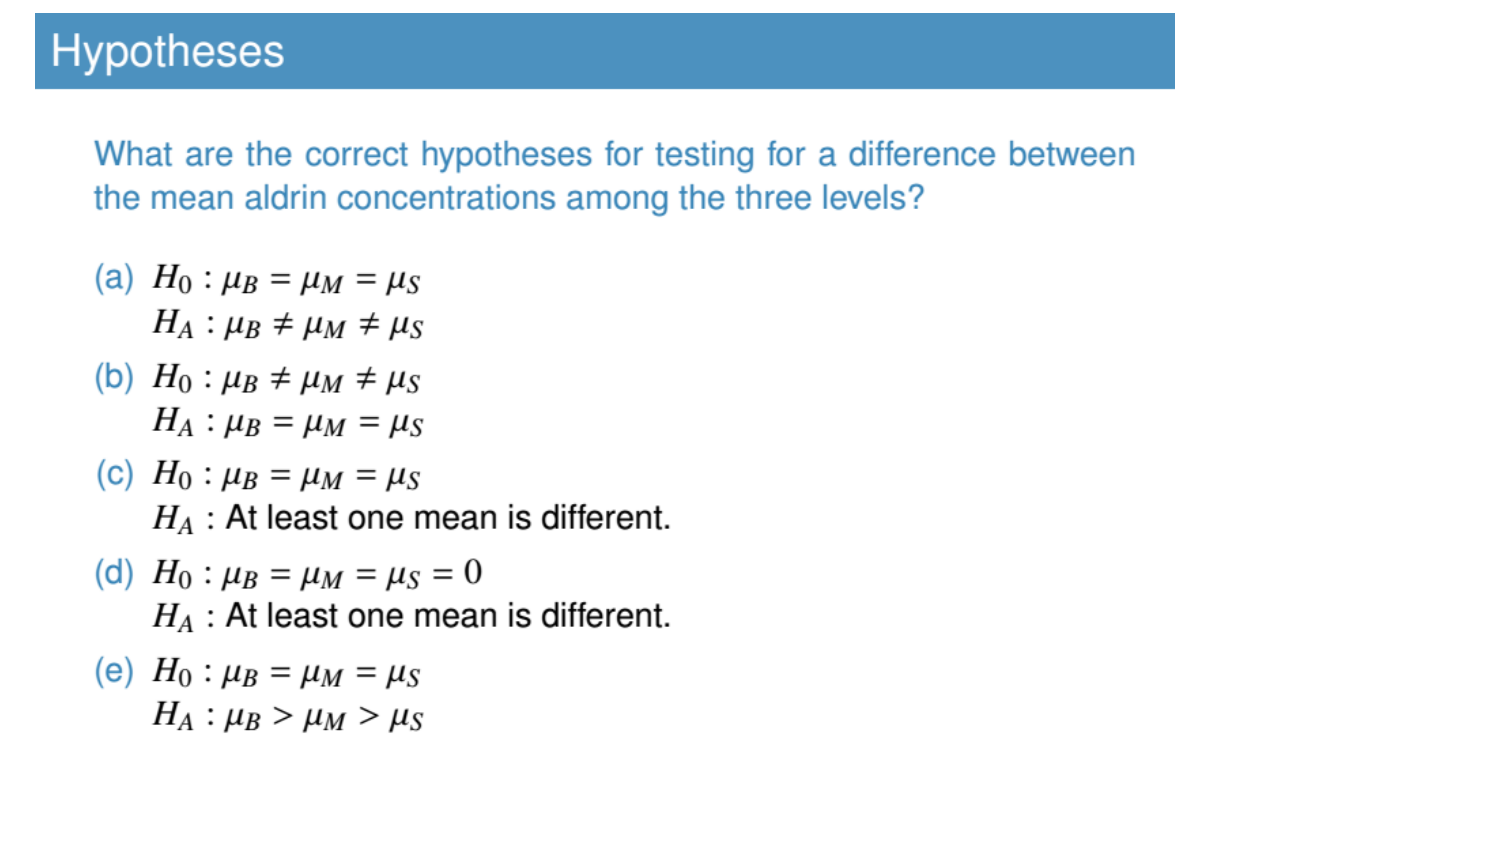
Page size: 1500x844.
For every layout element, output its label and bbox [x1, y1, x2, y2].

picture [35, 13, 1175, 748]
